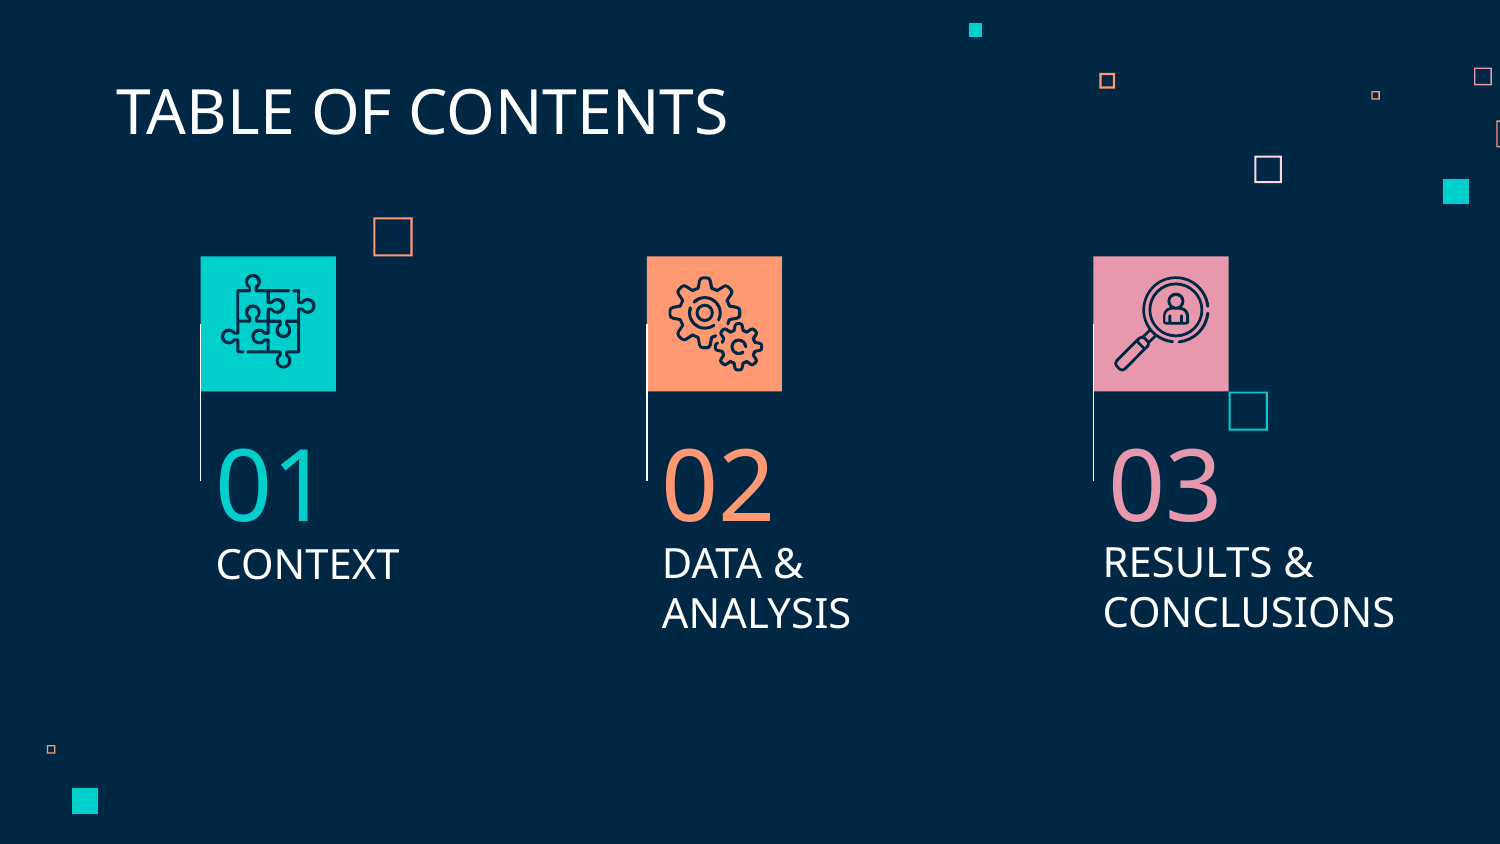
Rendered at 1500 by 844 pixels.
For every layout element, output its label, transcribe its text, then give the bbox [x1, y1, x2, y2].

text_box [1228, 391, 1268, 431]
title TABLE OF CONTENTS [101, 67, 853, 163]
title 02 [646, 434, 935, 529]
title 03 [1093, 434, 1382, 529]
text_box [200, 256, 336, 392]
text_box [646, 256, 782, 392]
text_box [668, 276, 764, 372]
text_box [1113, 276, 1210, 372]
title CONTEXT [200, 535, 533, 603]
text_box [373, 217, 413, 257]
title DATA & ANALYSIS [646, 557, 953, 652]
title 01 [200, 434, 489, 529]
text_box [220, 273, 316, 369]
text_box [1093, 256, 1229, 392]
title RESULTS & CONCLUSIONS [1087, 480, 1458, 651]
